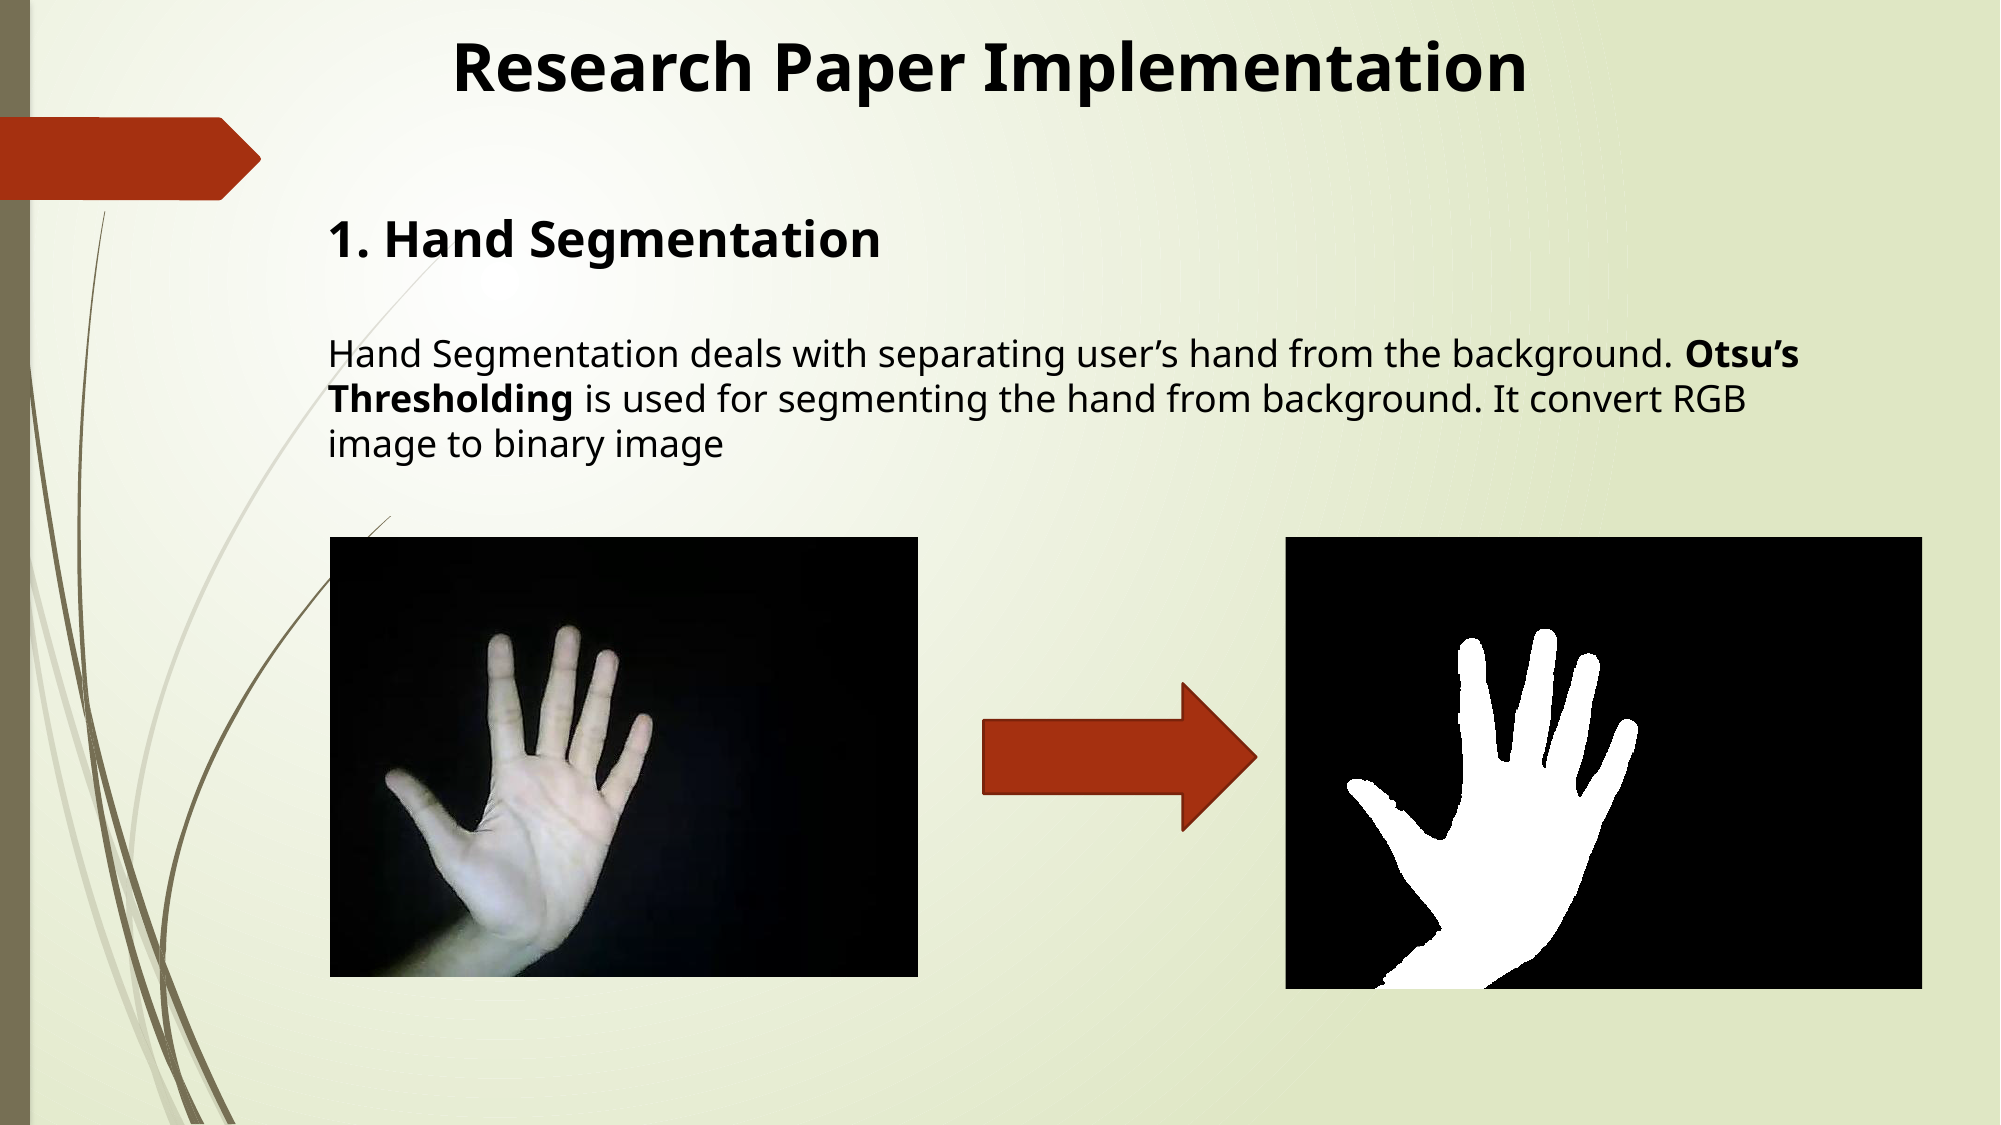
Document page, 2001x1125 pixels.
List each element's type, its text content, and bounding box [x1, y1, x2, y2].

text_box 1. Hand Segmentation [312, 199, 1033, 275]
text_box [982, 682, 1258, 832]
picture [329, 536, 918, 978]
text_box Research Paper Implementation [437, 17, 1842, 112]
text_box Hand Segmentation deals with separating user’s hand from the background. Otsu’s Thresholding is used for segmenting the hand from background. It convert RGB image to binary image [312, 322, 1875, 473]
picture [1285, 536, 1923, 989]
